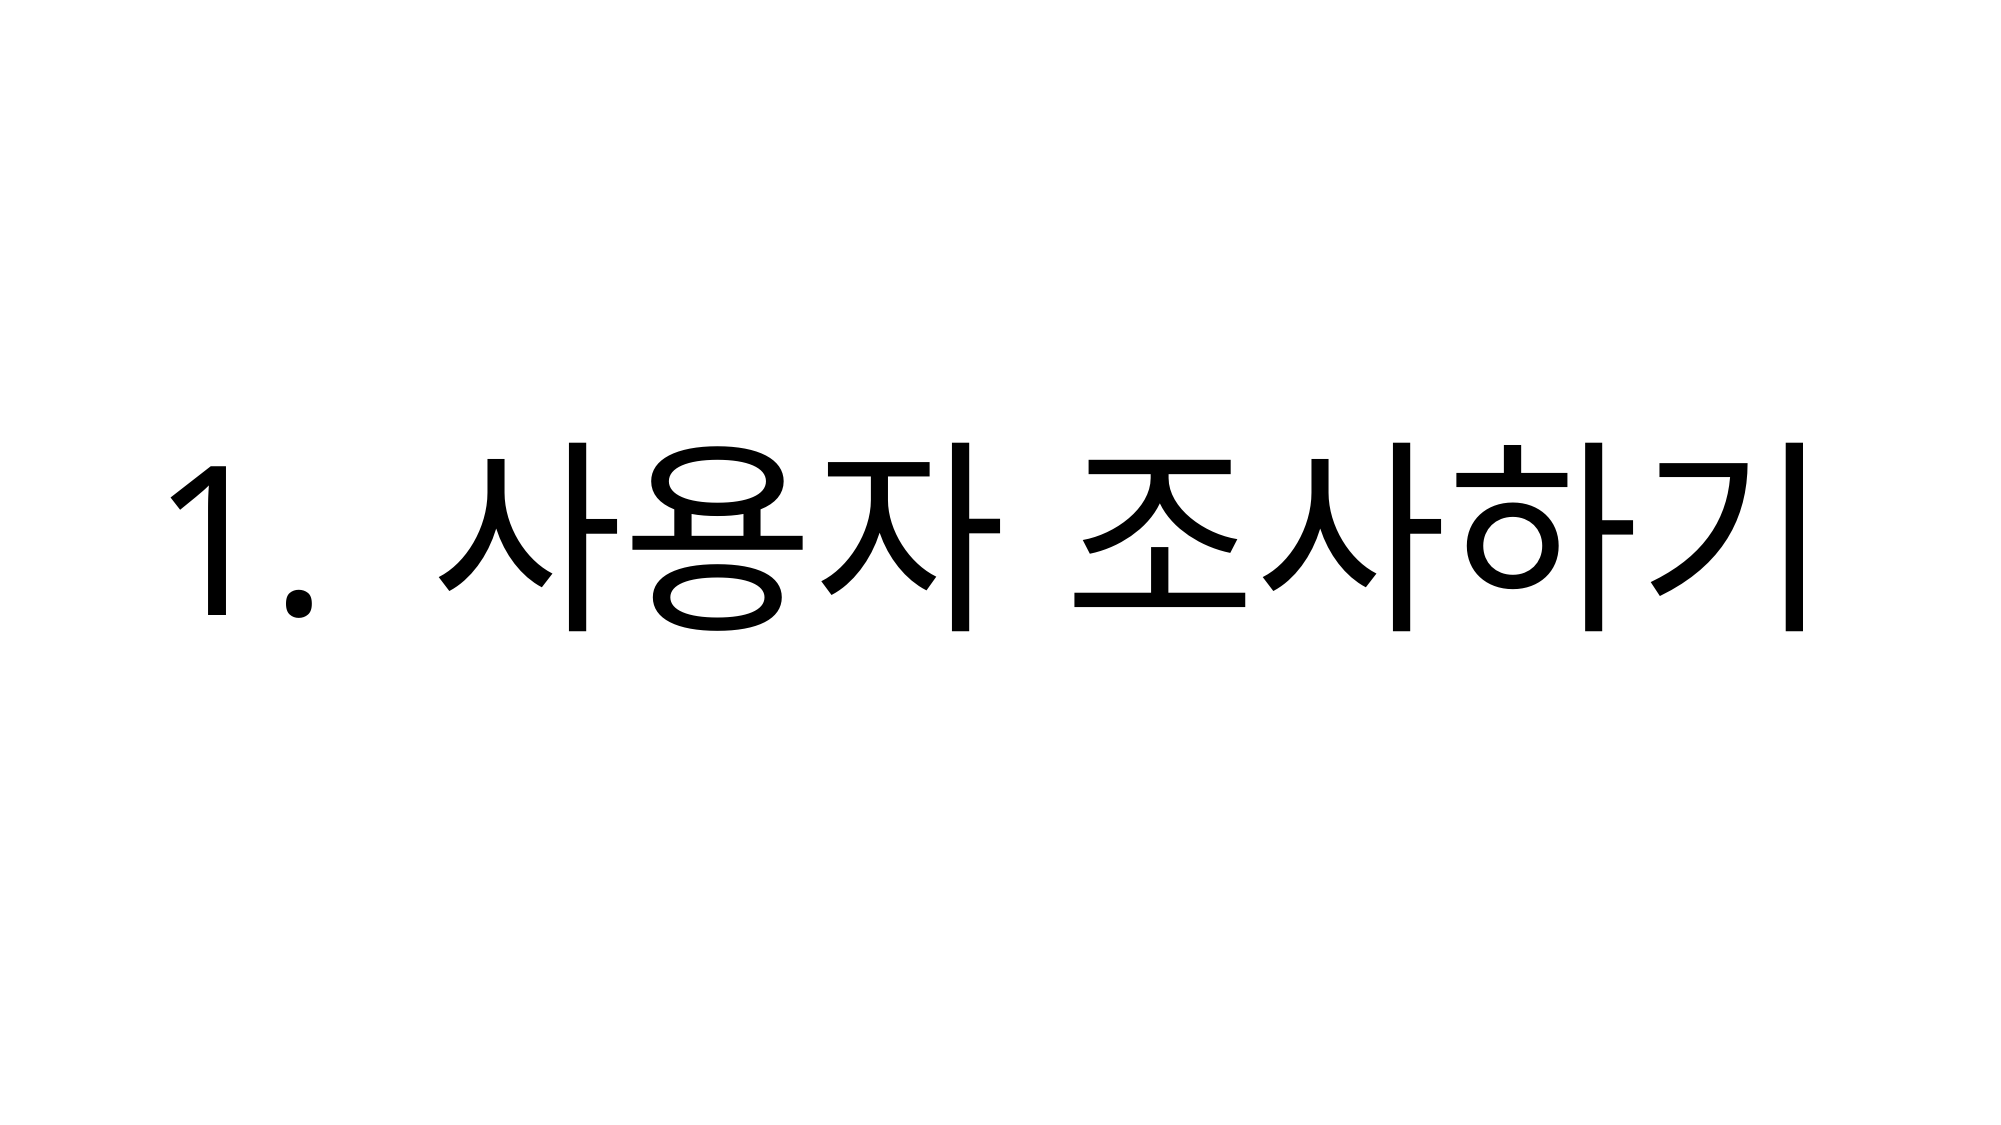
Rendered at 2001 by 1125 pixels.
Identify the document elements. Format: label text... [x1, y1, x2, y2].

title 1. 사용자 조사하기 [30, 59, 1953, 1037]
